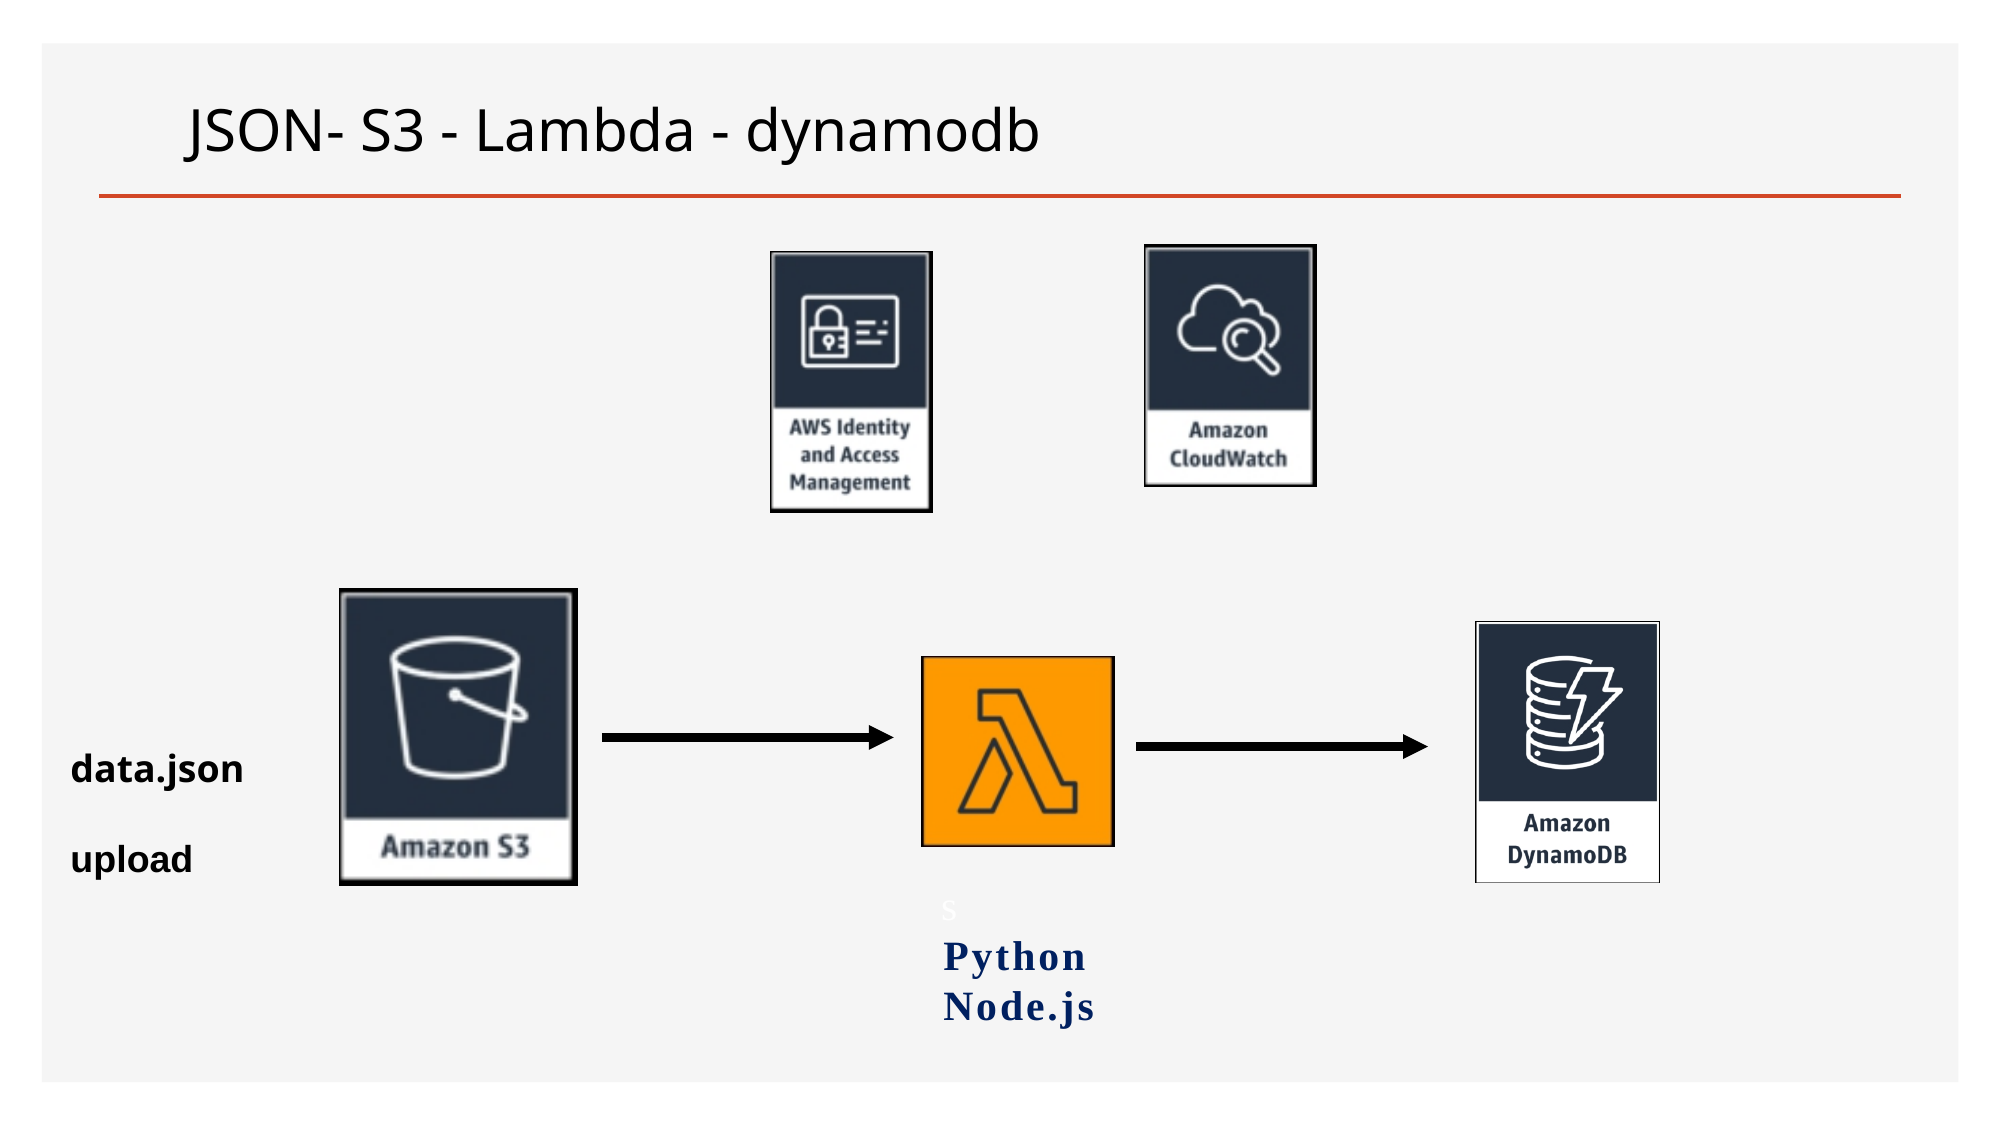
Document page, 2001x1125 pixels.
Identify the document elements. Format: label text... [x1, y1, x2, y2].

picture [339, 588, 578, 886]
text_box data.json upload [55, 737, 268, 888]
picture [1475, 621, 1660, 883]
text_box s Python Node.js [893, 878, 1115, 1030]
picture [769, 251, 933, 513]
picture [1143, 244, 1317, 487]
picture [921, 656, 1115, 848]
text_box JSON- S3 - Lambda - dynamodb [173, 75, 1835, 181]
